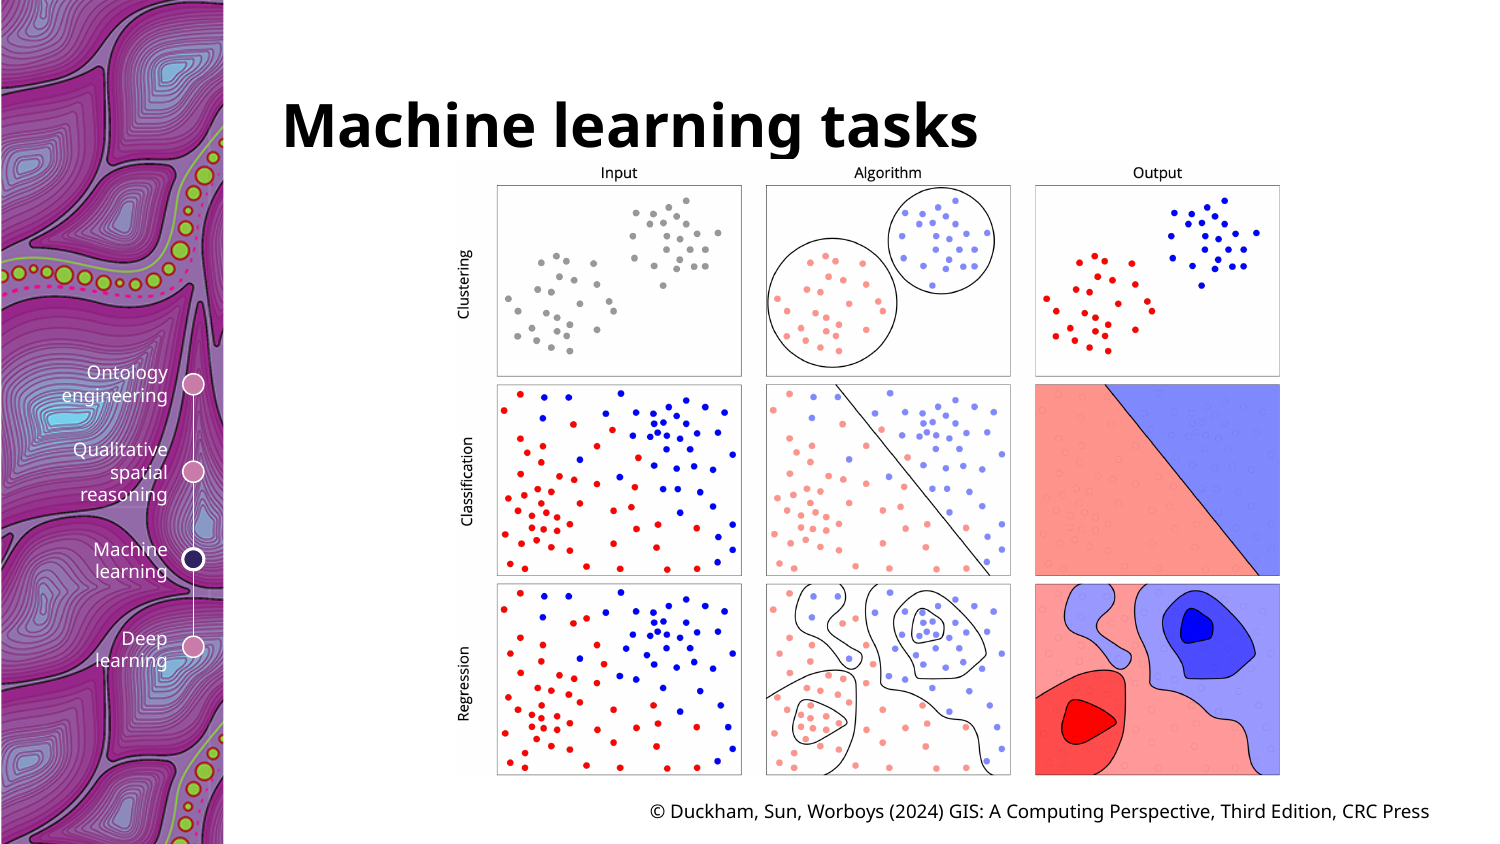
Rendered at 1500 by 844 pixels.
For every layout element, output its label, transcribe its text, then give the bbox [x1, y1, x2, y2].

text_box [182, 548, 204, 570]
picture [1, 0, 224, 844]
title Machine learning tasks [266, 72, 1449, 176]
picture [452, 159, 1282, 778]
